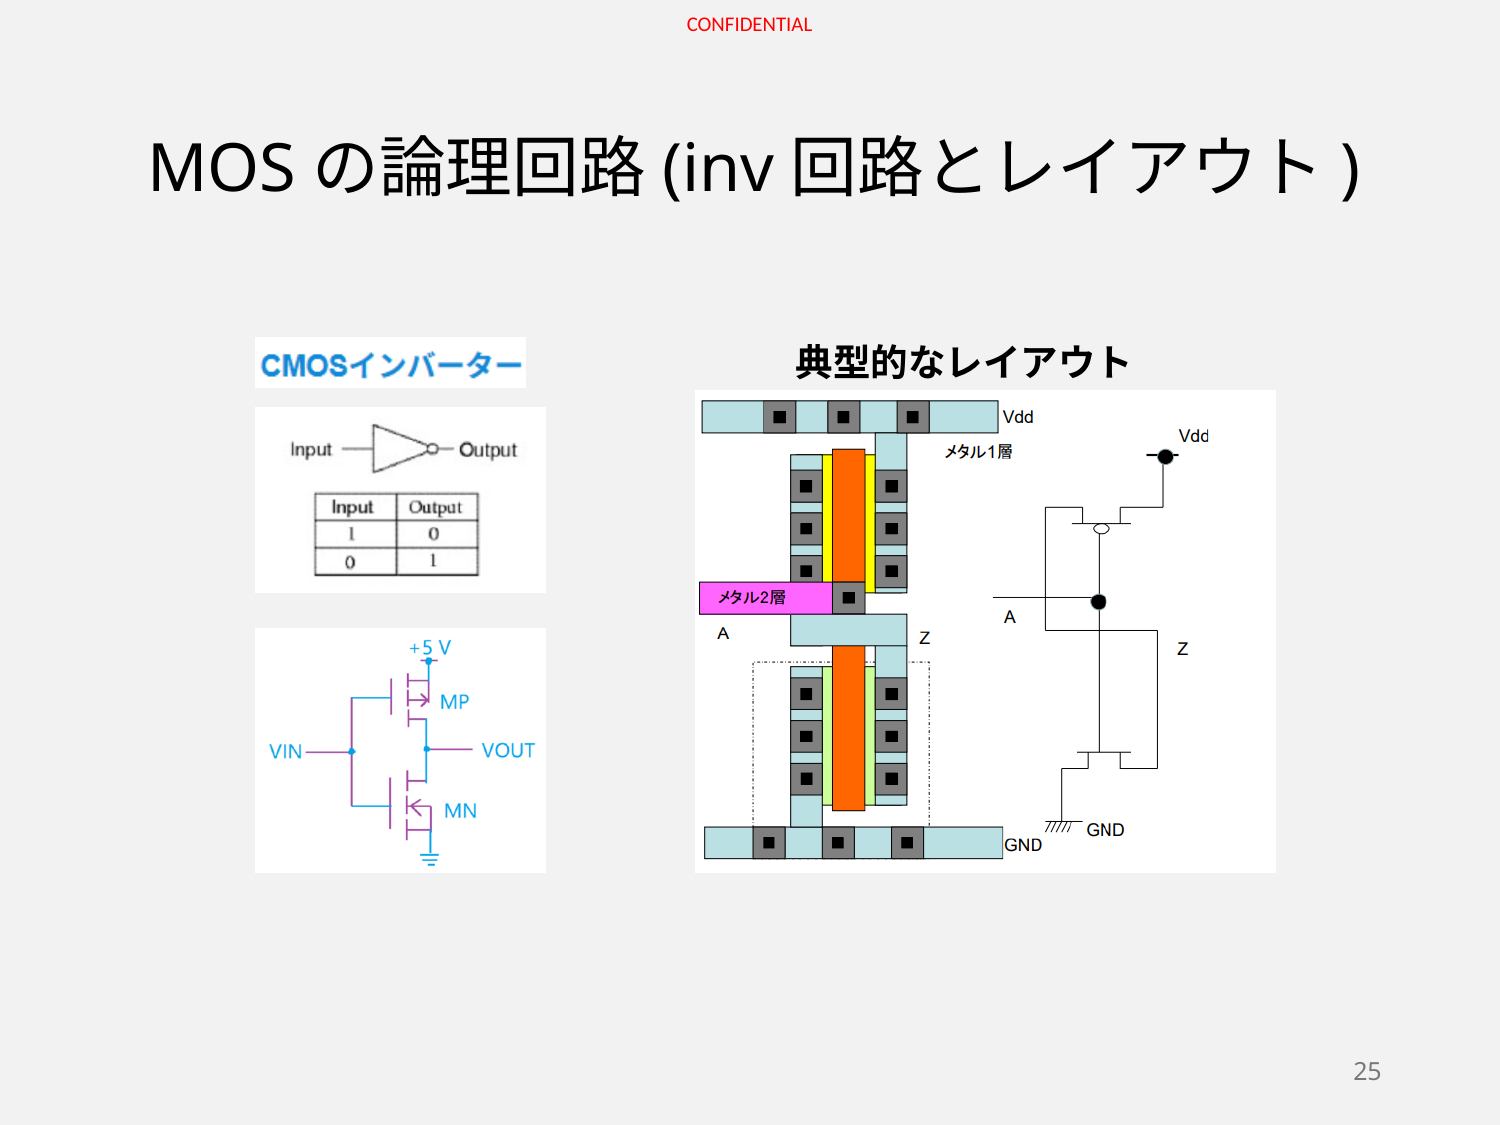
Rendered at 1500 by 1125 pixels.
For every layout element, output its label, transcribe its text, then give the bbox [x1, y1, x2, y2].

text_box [695, 389, 1277, 873]
text_box 典型的なレイアウト [780, 331, 1256, 389]
picture [254, 336, 527, 388]
title MOSの論理回路(inv回路とレイアウト) [107, 61, 1401, 279]
picture [254, 407, 547, 594]
picture [254, 627, 547, 873]
slide_number 25 [1059, 1042, 1397, 1103]
